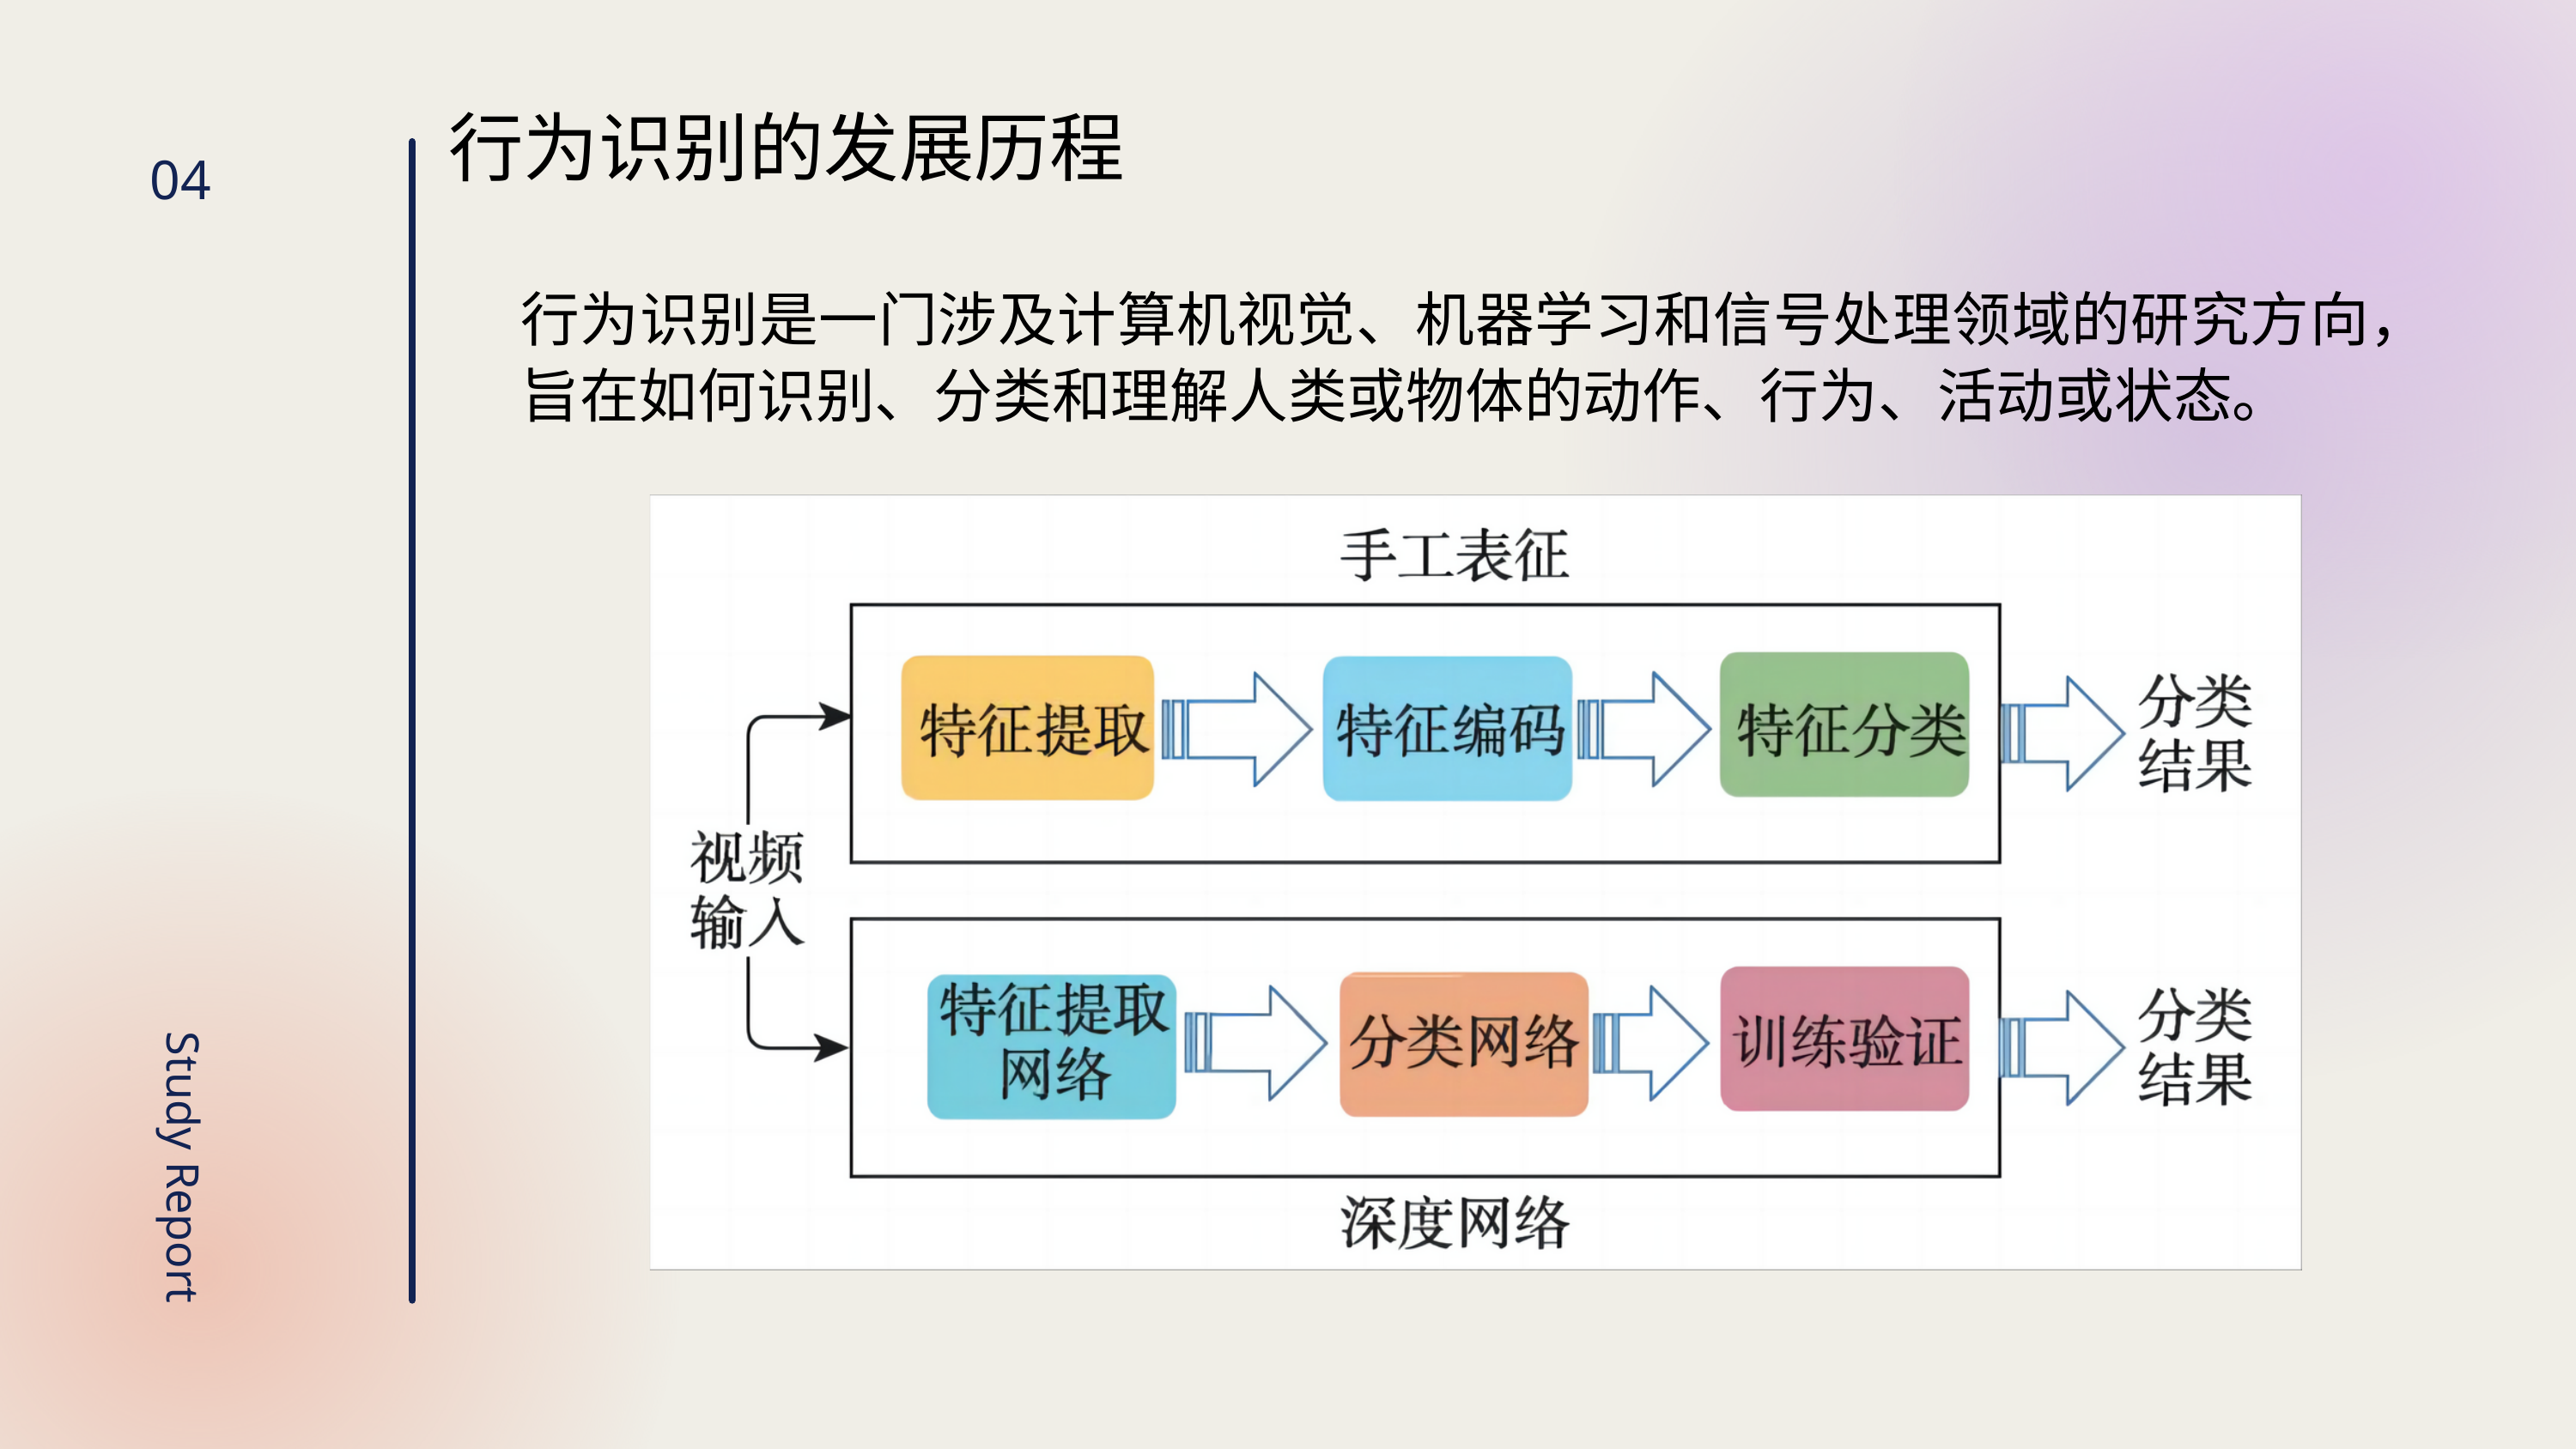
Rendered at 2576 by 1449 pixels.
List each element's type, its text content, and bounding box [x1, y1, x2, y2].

text_box 行为识别是一门涉及计算机视觉、机器学习和信号处理领域的研究方向，旨在如何识别、分类和理解人类或物体的动作、行为、活动或状态。 [520, 276, 1555, 430]
text_box 行为识别的发展历程 [448, 93, 1288, 191]
text_box Study Report [157, 667, 216, 1304]
text_box 04 [143, 141, 217, 210]
text_box [0, 787, 683, 1449]
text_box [1559, 0, 2576, 1090]
text_box [649, 494, 2302, 1270]
